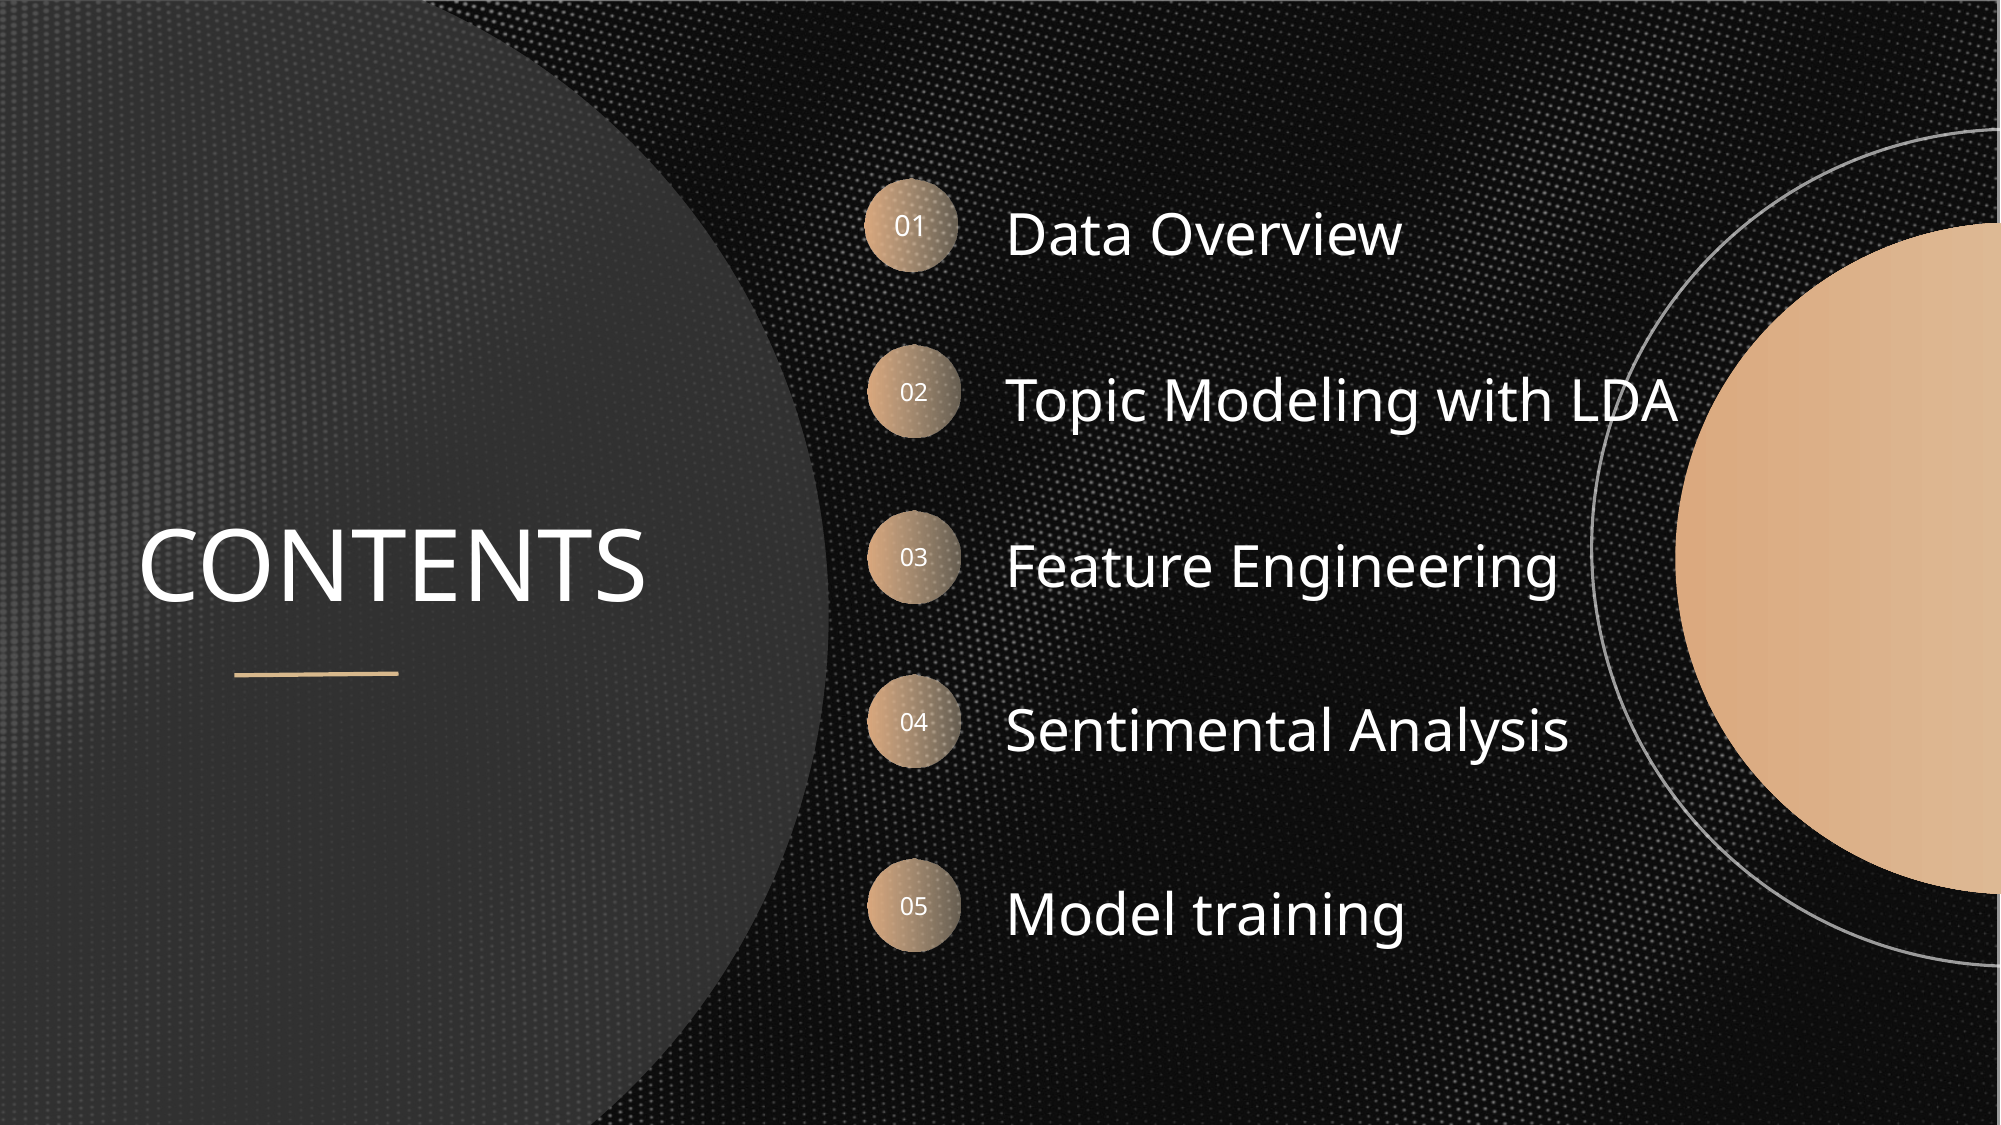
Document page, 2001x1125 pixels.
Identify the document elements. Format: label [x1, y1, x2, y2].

text_box [0, 0, 2000, 1125]
